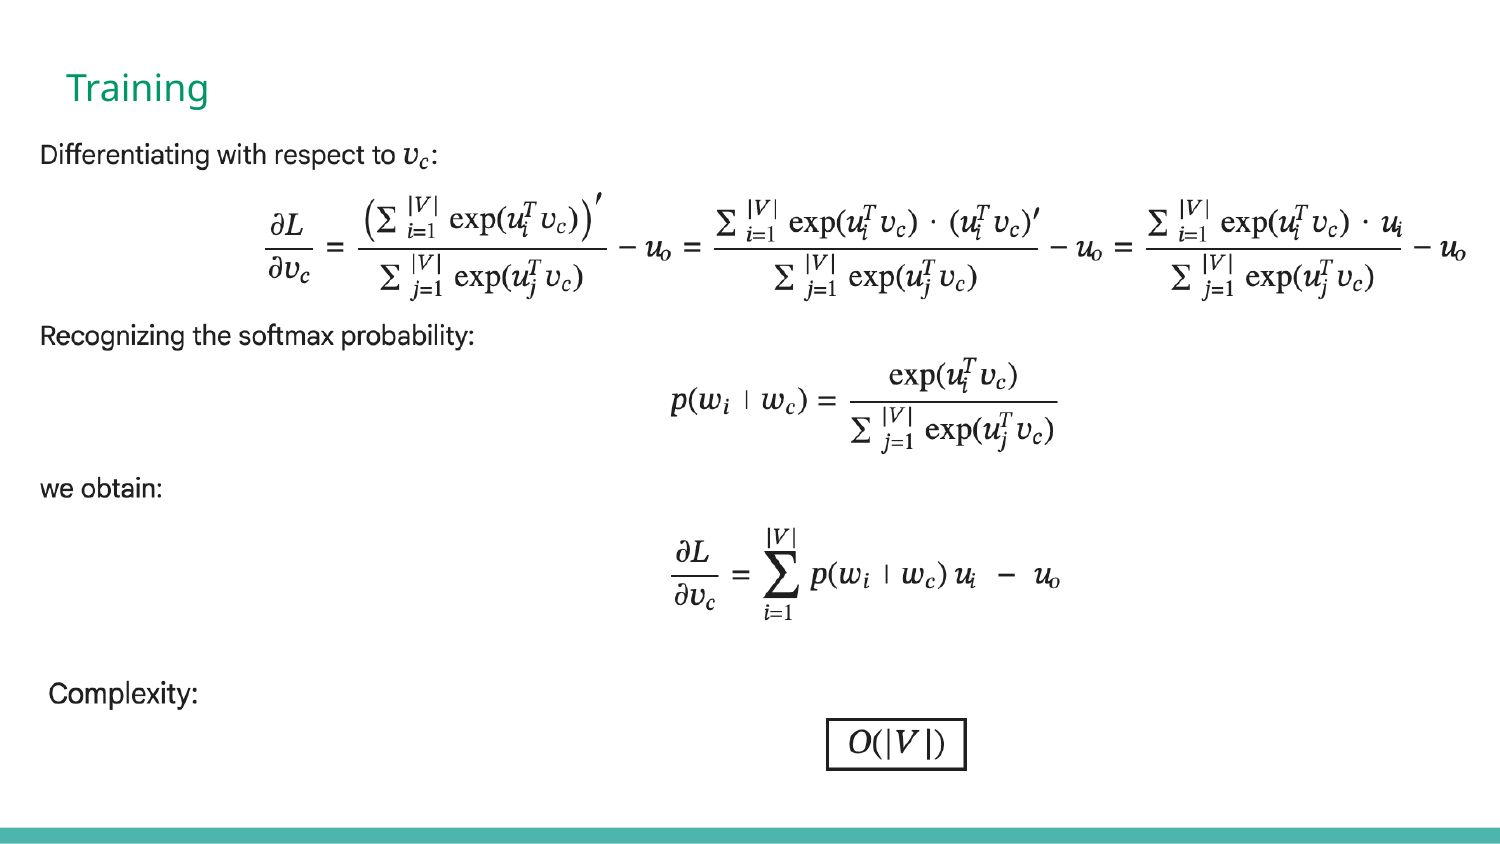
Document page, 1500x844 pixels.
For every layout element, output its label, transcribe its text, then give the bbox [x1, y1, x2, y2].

picture [23, 672, 1024, 785]
text_box Training [51, 49, 986, 125]
picture [23, 133, 1477, 640]
